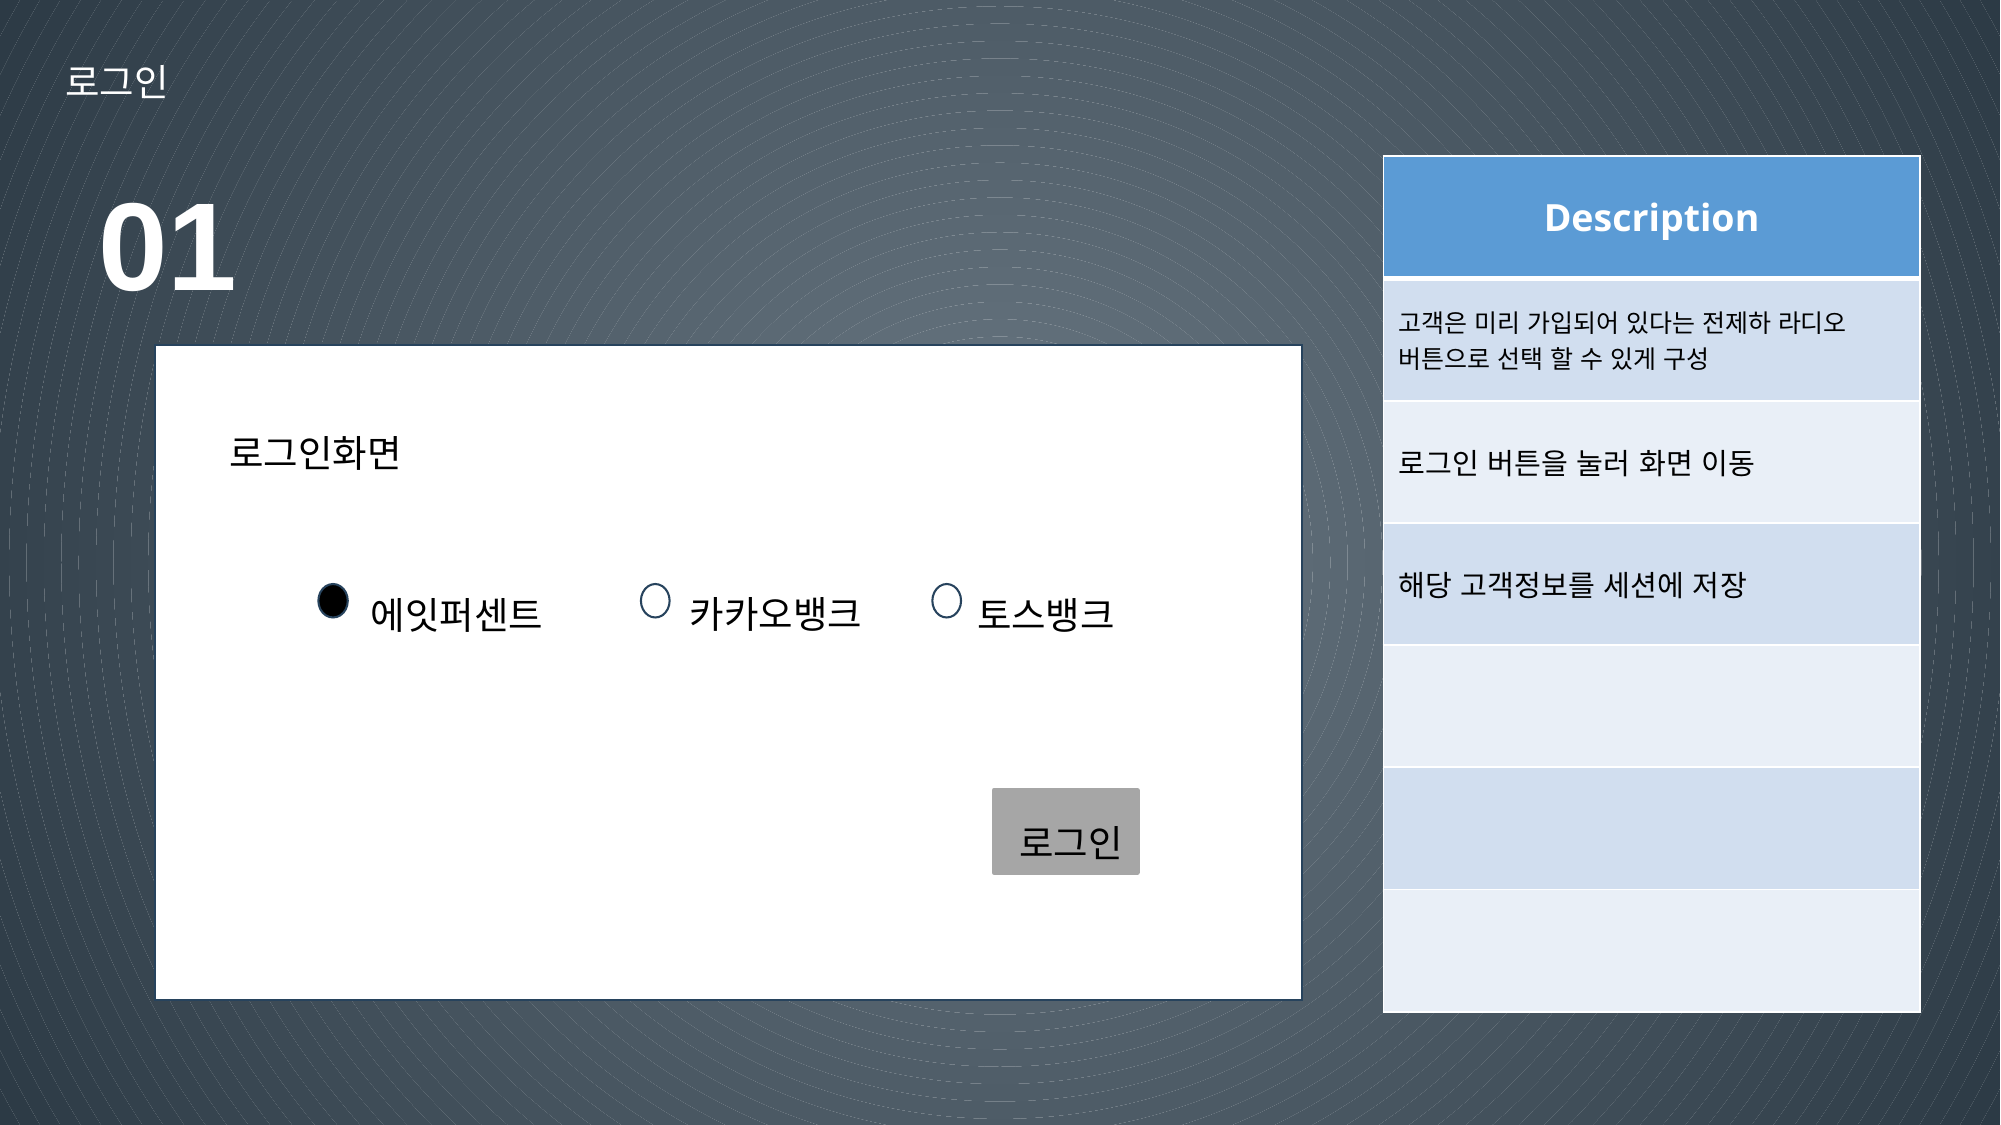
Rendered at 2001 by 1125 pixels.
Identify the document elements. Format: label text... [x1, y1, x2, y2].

text_box 01 [83, 82, 253, 323]
text_box [931, 582, 962, 619]
text_box 로그인 [50, 29, 1372, 112]
table_cell 해당 고객정보를 세션에 저장 [1384, 524, 1919, 644]
text_box [154, 344, 1303, 1001]
text_box 카카오뱅크 [675, 561, 913, 644]
table_cell [1384, 768, 1919, 889]
text_box [317, 582, 349, 619]
table_cell 고객은 미리 가입되어 있다는 전제하 라디오 버튼으로 선택 할 수 있게 구성 [1384, 281, 1919, 400]
table_cell [1384, 646, 1919, 766]
table_cell [1384, 890, 1919, 1011]
table_header Description [1384, 157, 1919, 276]
text_box [639, 582, 671, 619]
text_box 로그인화면 [214, 399, 1536, 483]
text_box 토스뱅크 [962, 562, 1176, 645]
text_box 로그인 [993, 790, 1138, 873]
text_box 에잇퍼센트 [356, 562, 594, 645]
table_cell 로그인 버튼을 눌러 화면 이동 [1384, 402, 1919, 522]
